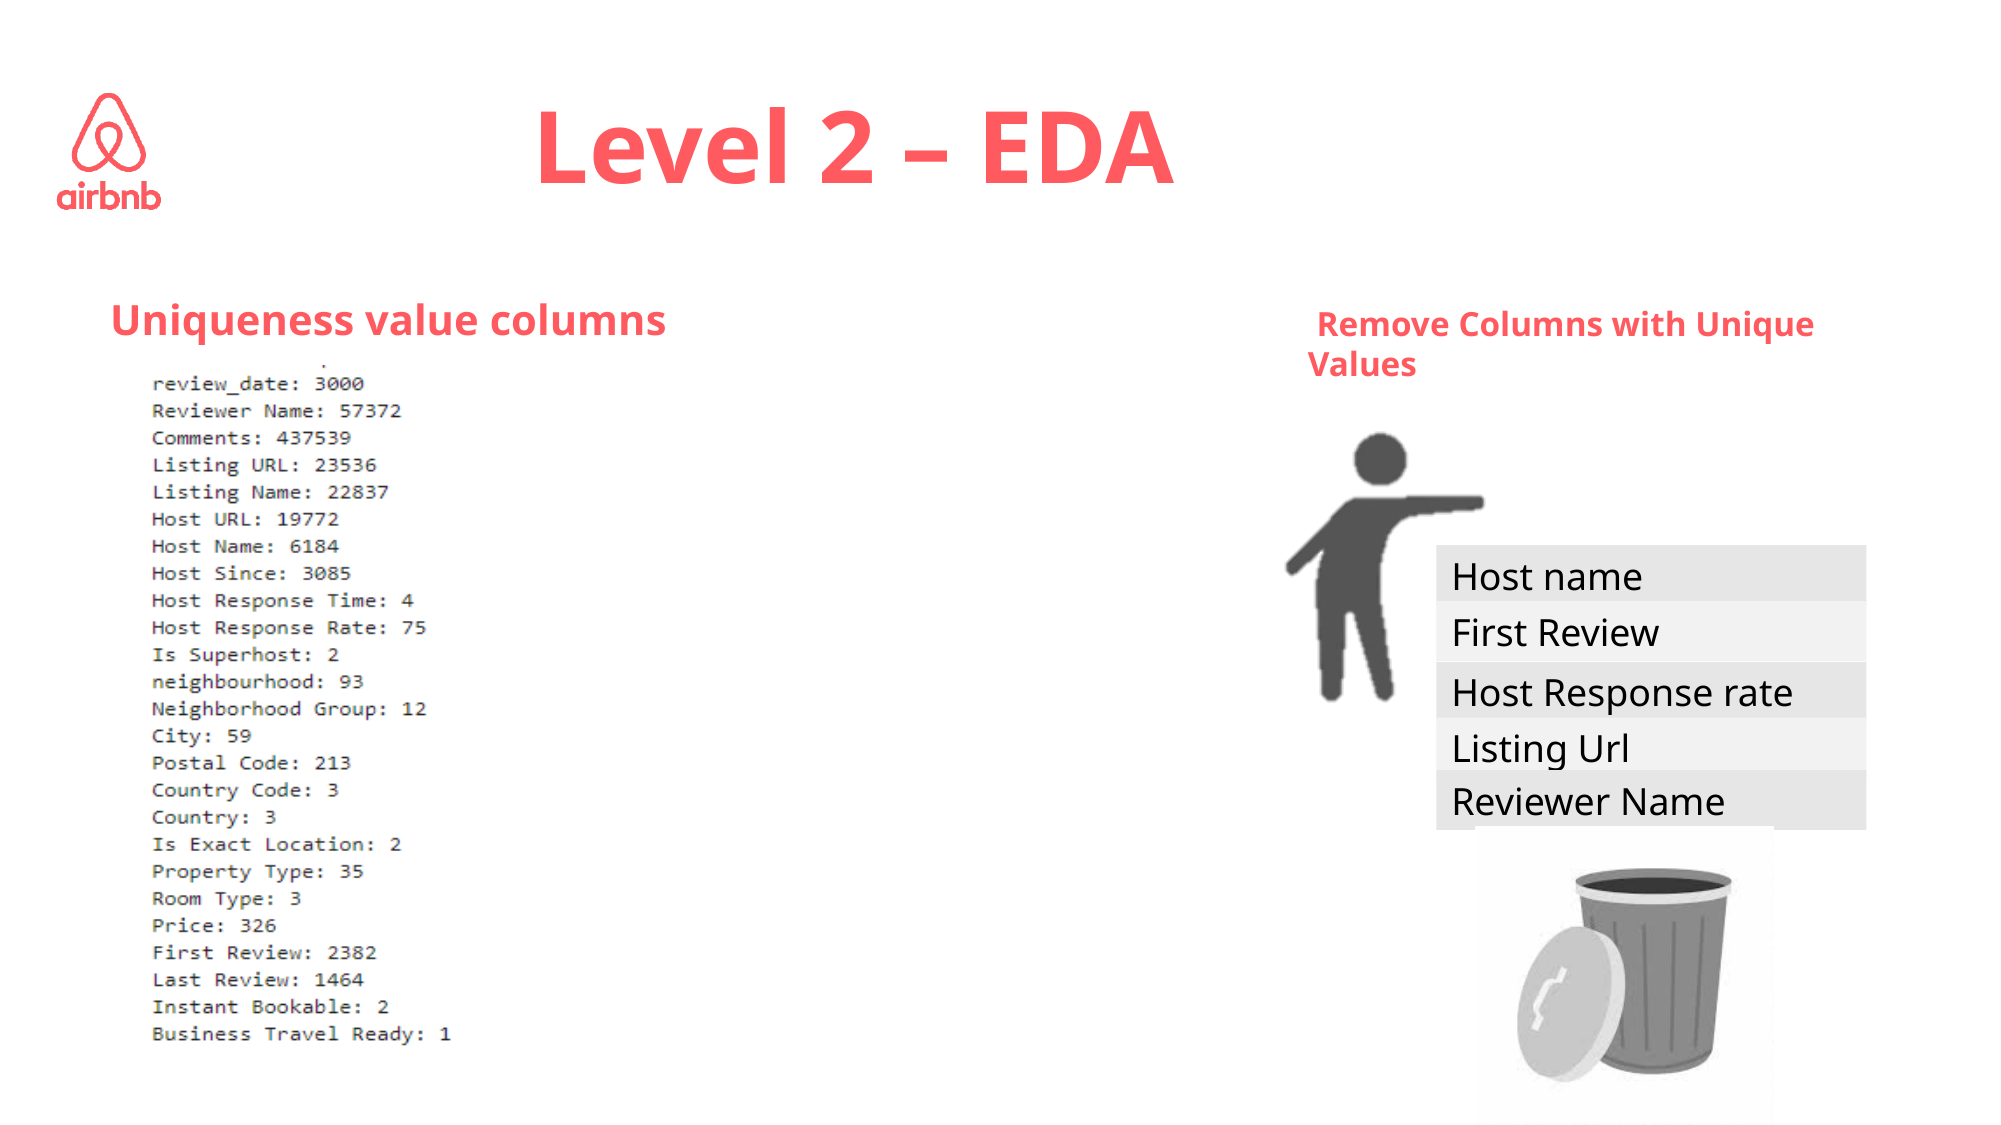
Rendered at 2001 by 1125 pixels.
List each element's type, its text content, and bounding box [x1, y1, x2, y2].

text_box Host name [1604, 545, 1867, 601]
title Level 2 – EDA [29, 89, 1705, 213]
text_box Uniqueness value columns [95, 286, 798, 351]
picture [115, 365, 540, 1055]
text_box First Review [1604, 601, 1867, 661]
text_box Remove Columns with Unique Values [1293, 295, 1905, 390]
text_box Host Response rate [1604, 661, 1867, 717]
picture [1189, 360, 1604, 775]
text_box Listing Url [1604, 717, 1867, 770]
picture [1475, 826, 1774, 1125]
text_box Reviewer Name [1436, 770, 1867, 830]
